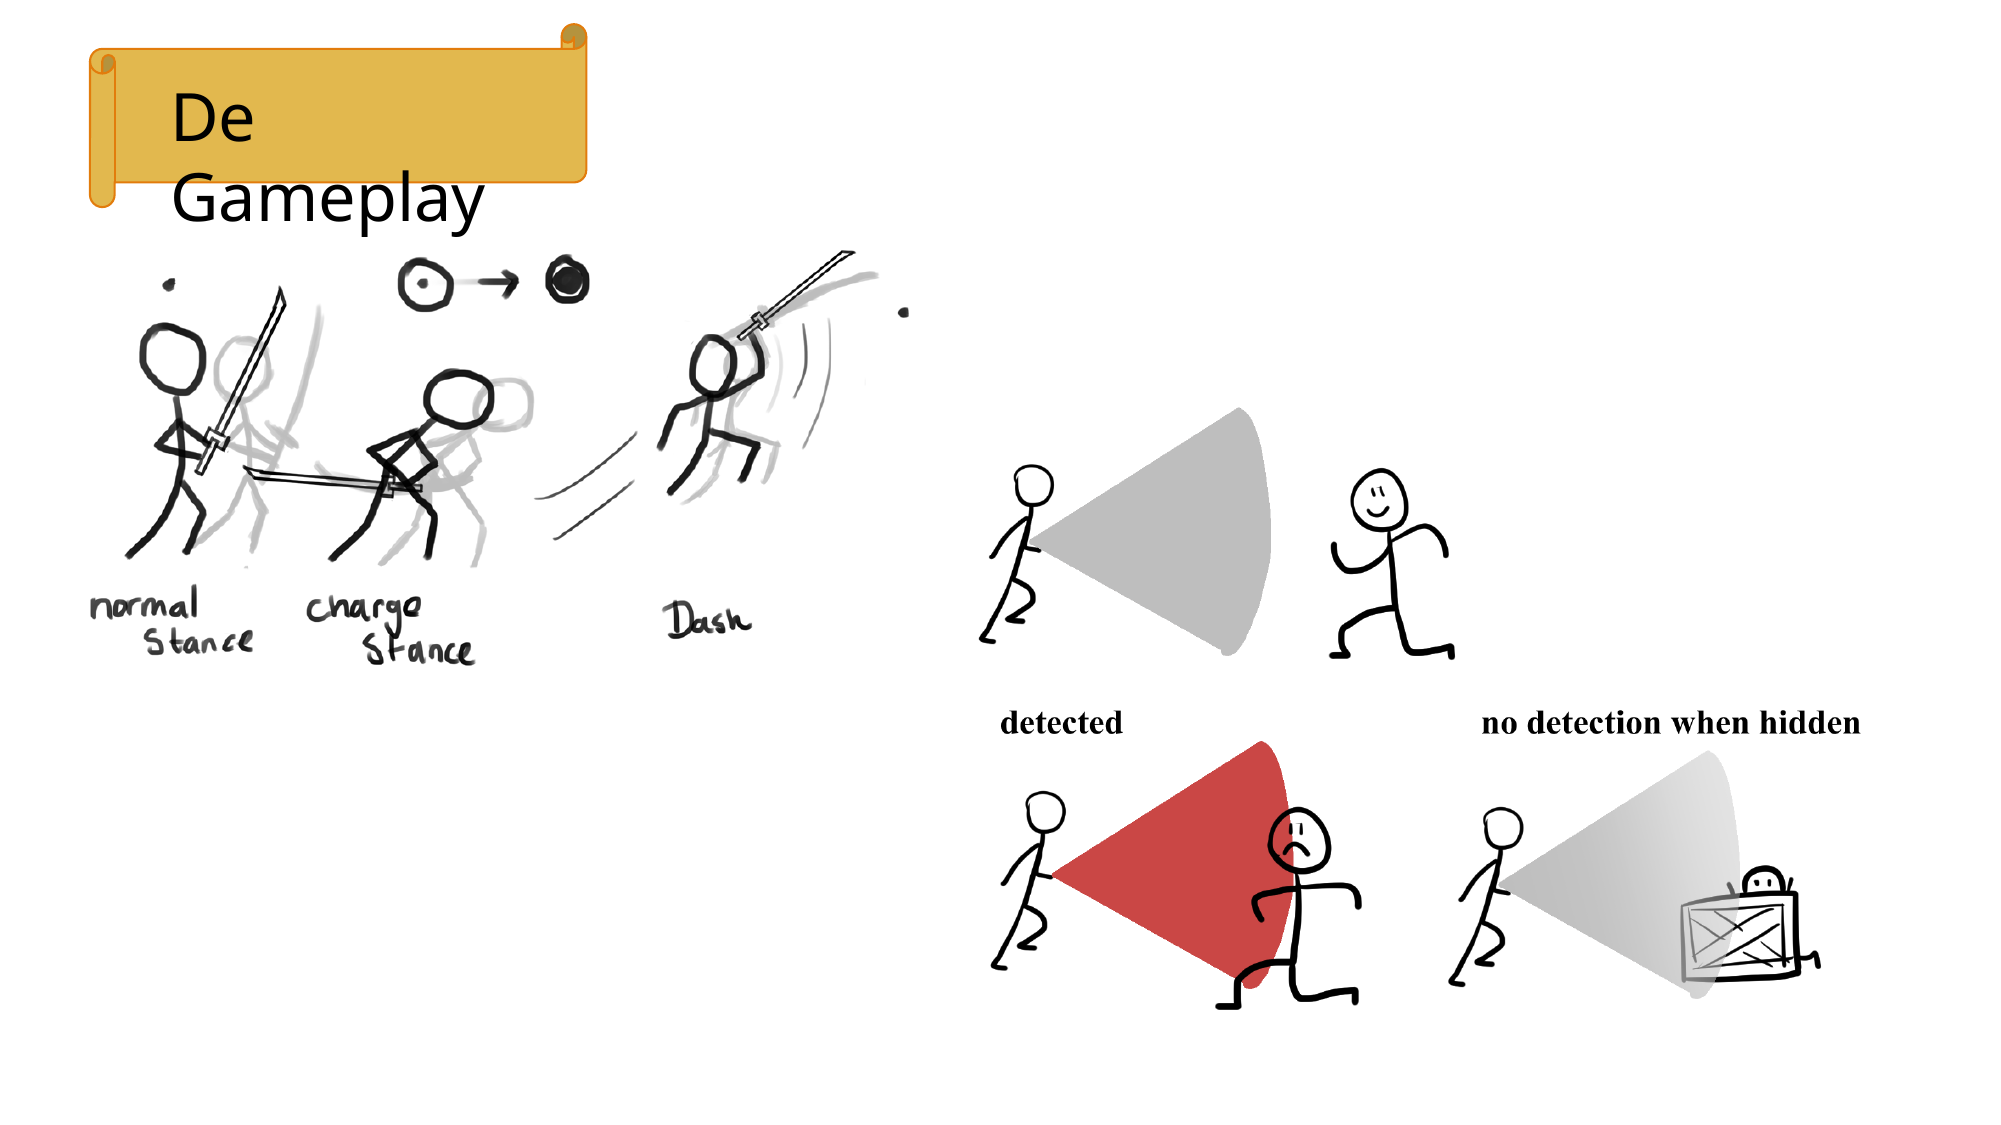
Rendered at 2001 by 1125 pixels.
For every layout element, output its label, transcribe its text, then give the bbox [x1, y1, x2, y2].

text_box De Gameplay [155, 67, 542, 243]
text_box [88, 23, 588, 209]
picture [89, 250, 1953, 1111]
